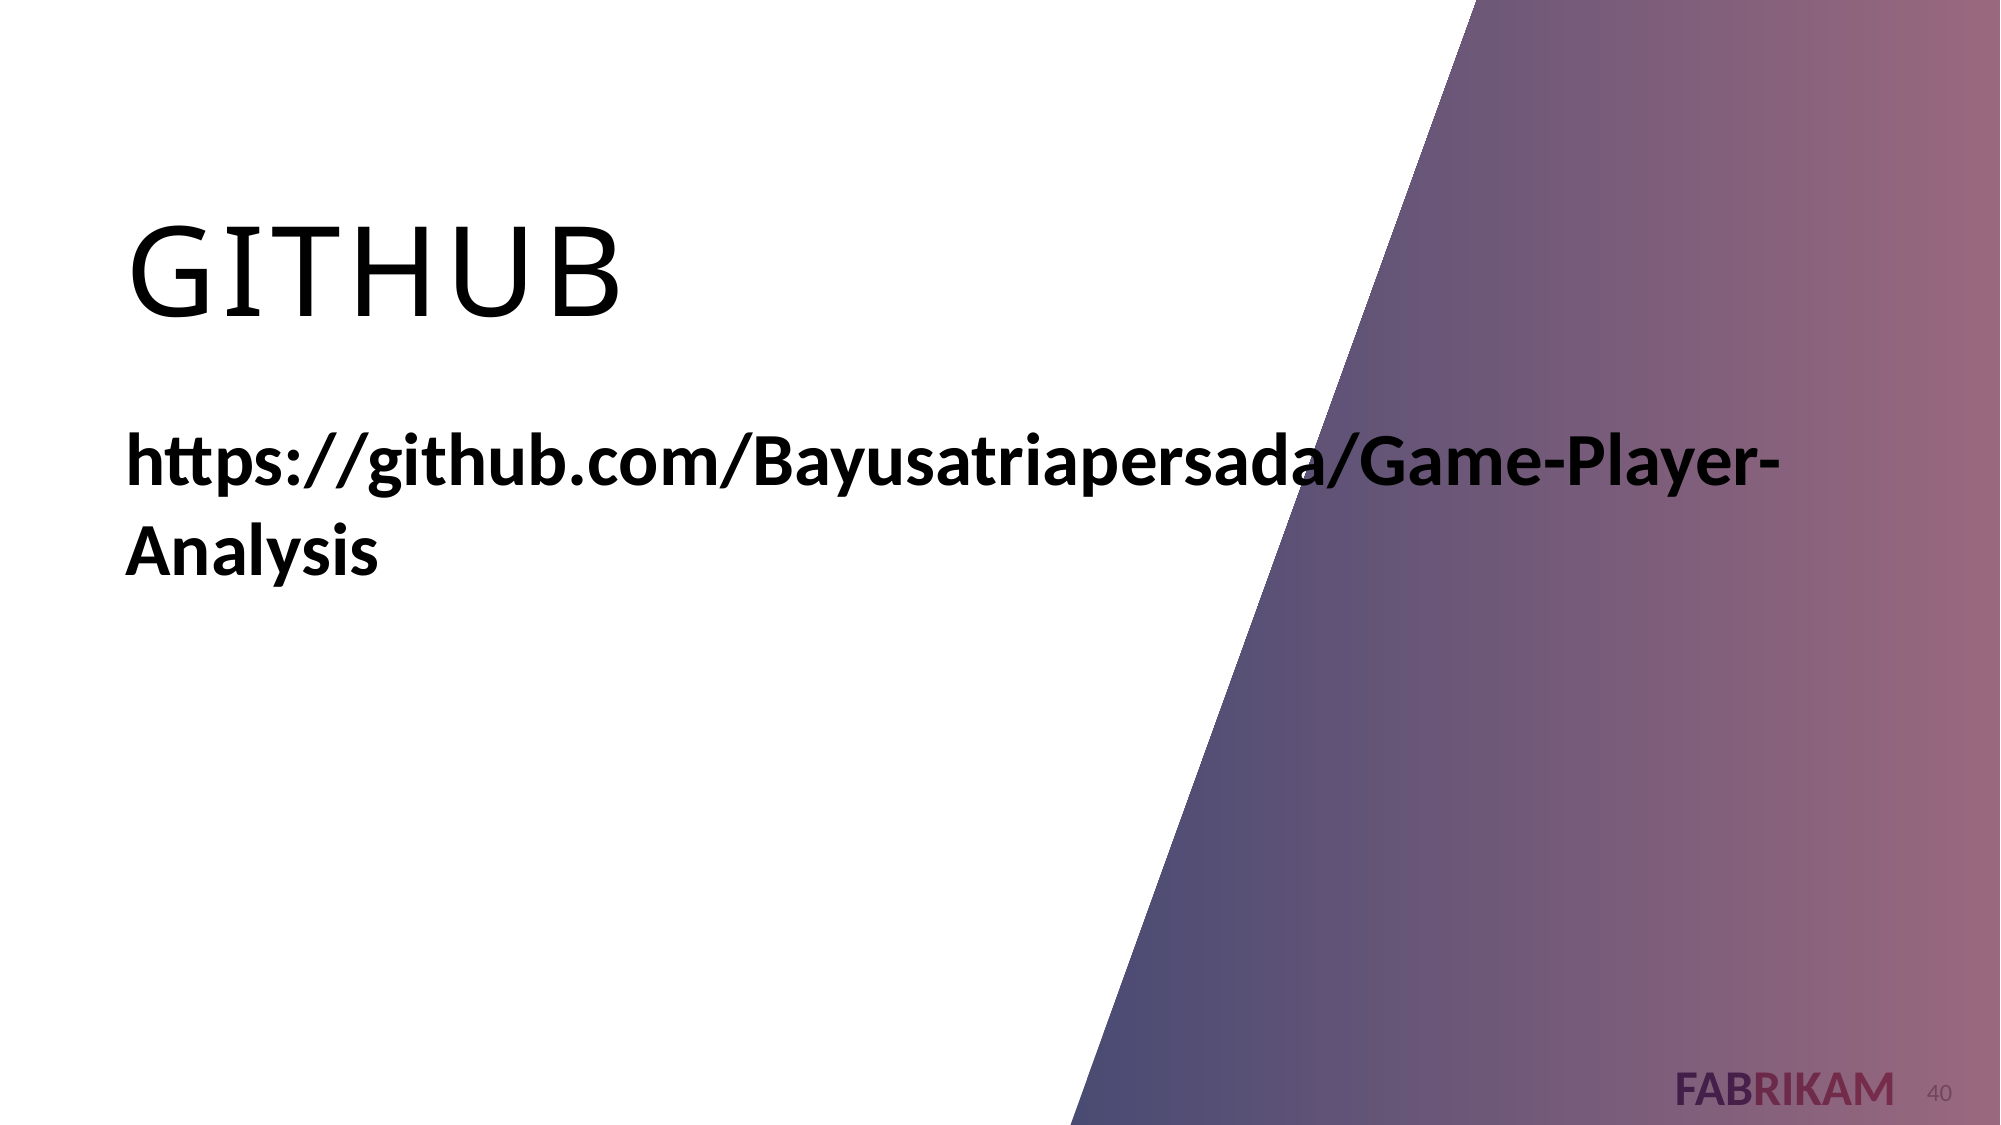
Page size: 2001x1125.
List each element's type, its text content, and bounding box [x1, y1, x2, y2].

text_box https://github.com/Bayusatriapersada/Game-Player-Analysis [110, 403, 1845, 599]
title Github [110, 130, 972, 403]
text_box [1069, 0, 2000, 1125]
